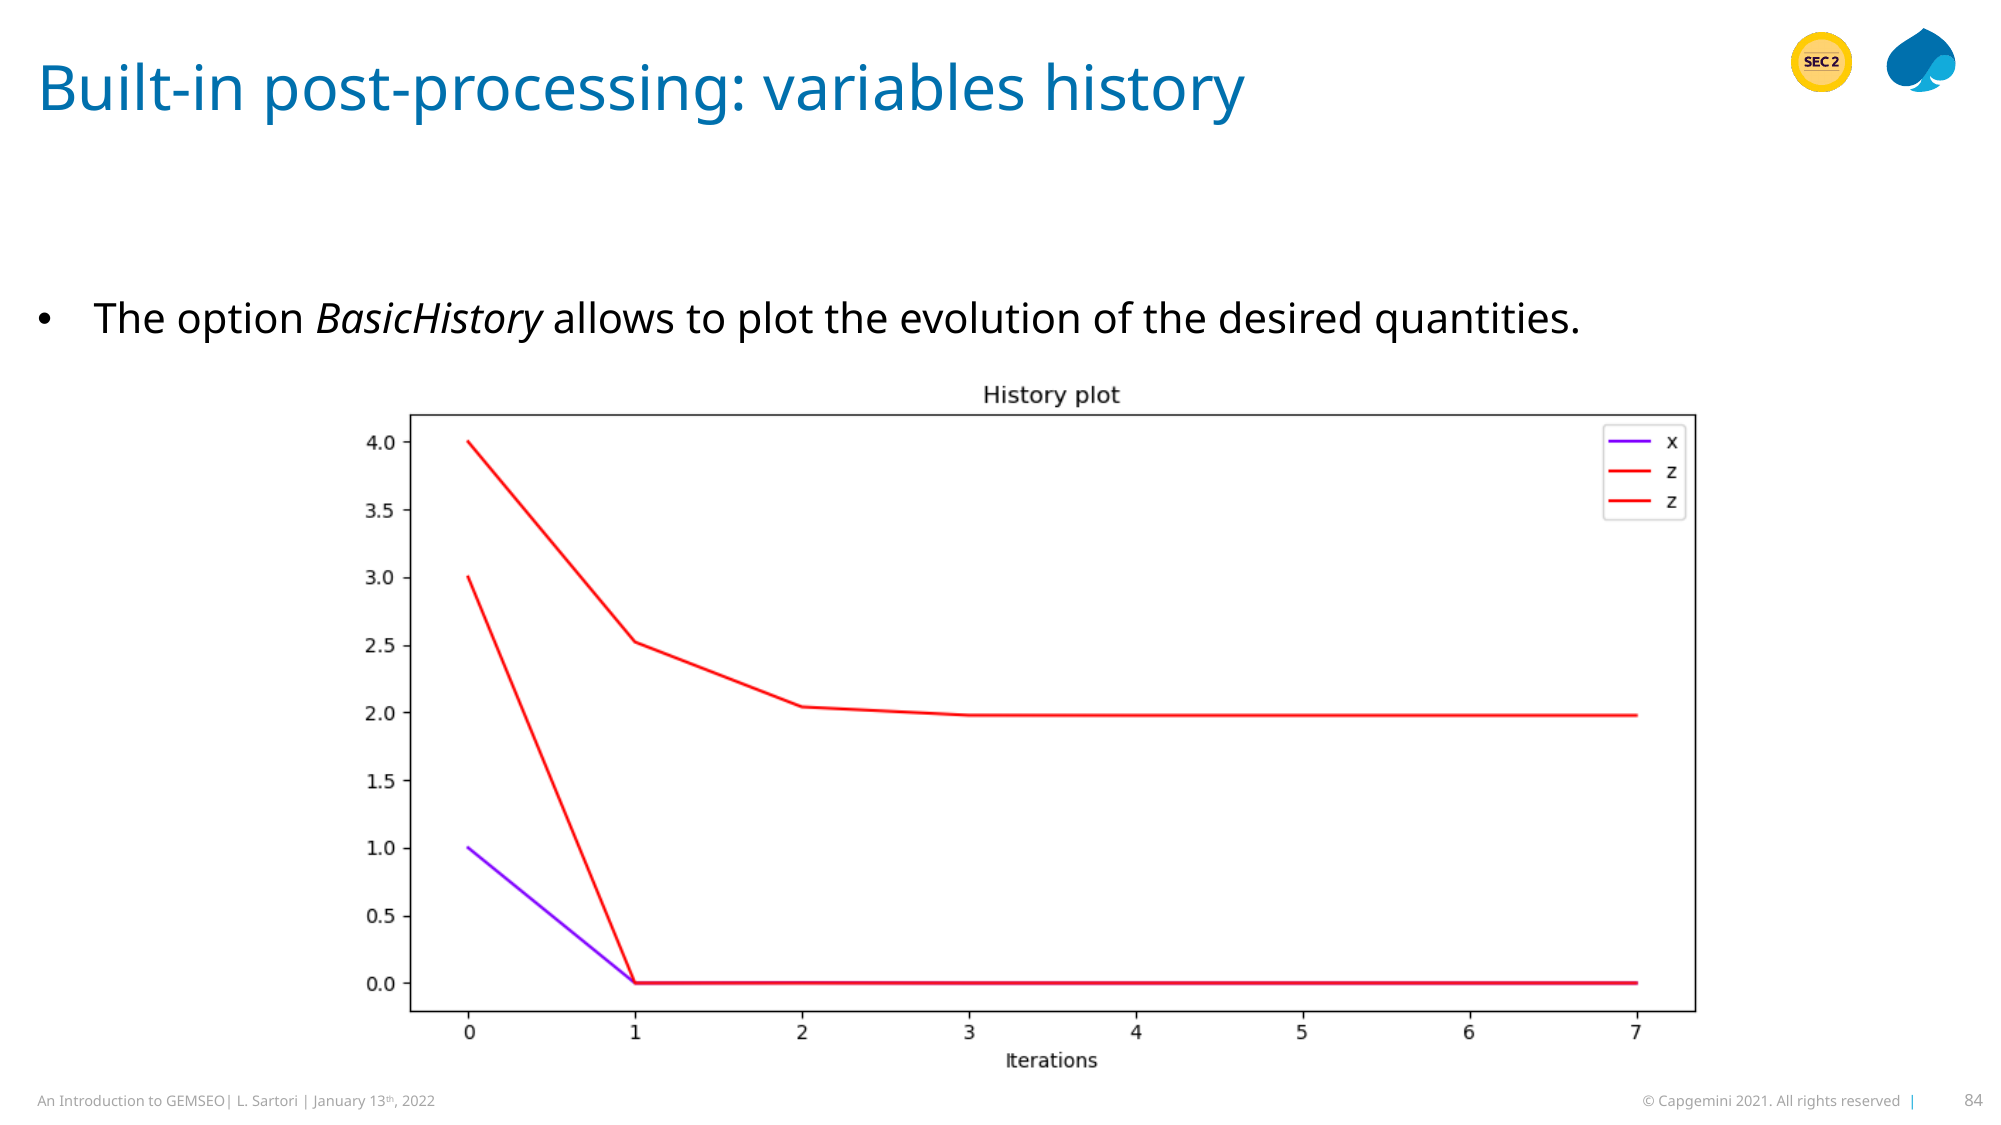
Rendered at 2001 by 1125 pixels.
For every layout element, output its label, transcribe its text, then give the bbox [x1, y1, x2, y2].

list The option BasicHistory allows to plot the evolution of the desired quantities. [37, 297, 1945, 374]
picture [351, 372, 1712, 1079]
title Built-in post-processing: variables history [37, 0, 1863, 182]
